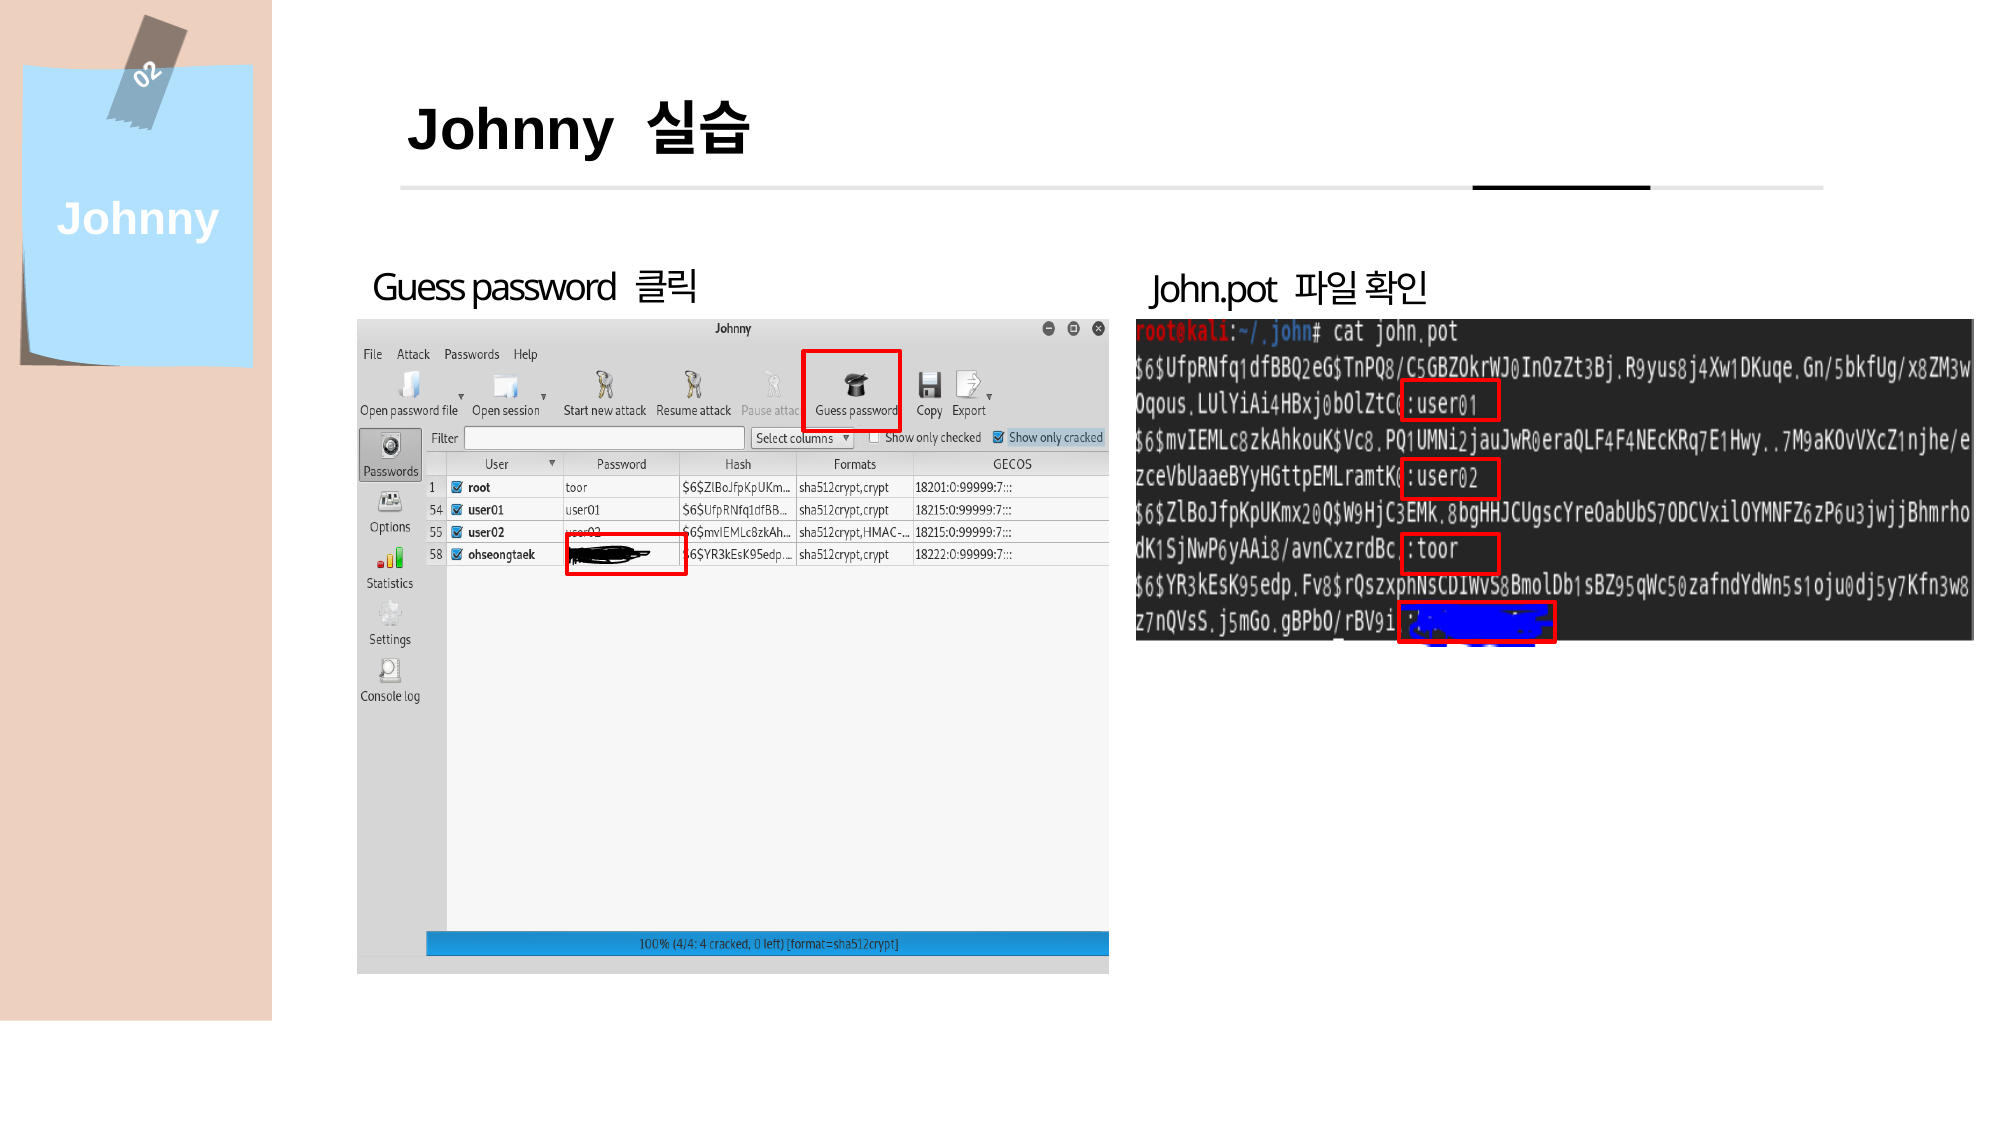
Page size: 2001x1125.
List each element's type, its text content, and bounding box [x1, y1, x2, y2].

text_box Johnny 실습 [393, 49, 1108, 169]
picture [1136, 319, 1974, 647]
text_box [20, 27, 254, 368]
text_box John.pot 파일 확인 [1136, 213, 1974, 318]
picture [357, 319, 1109, 974]
text_box [0, 0, 273, 1022]
text_box Guess password 클릭 [357, 255, 1194, 316]
